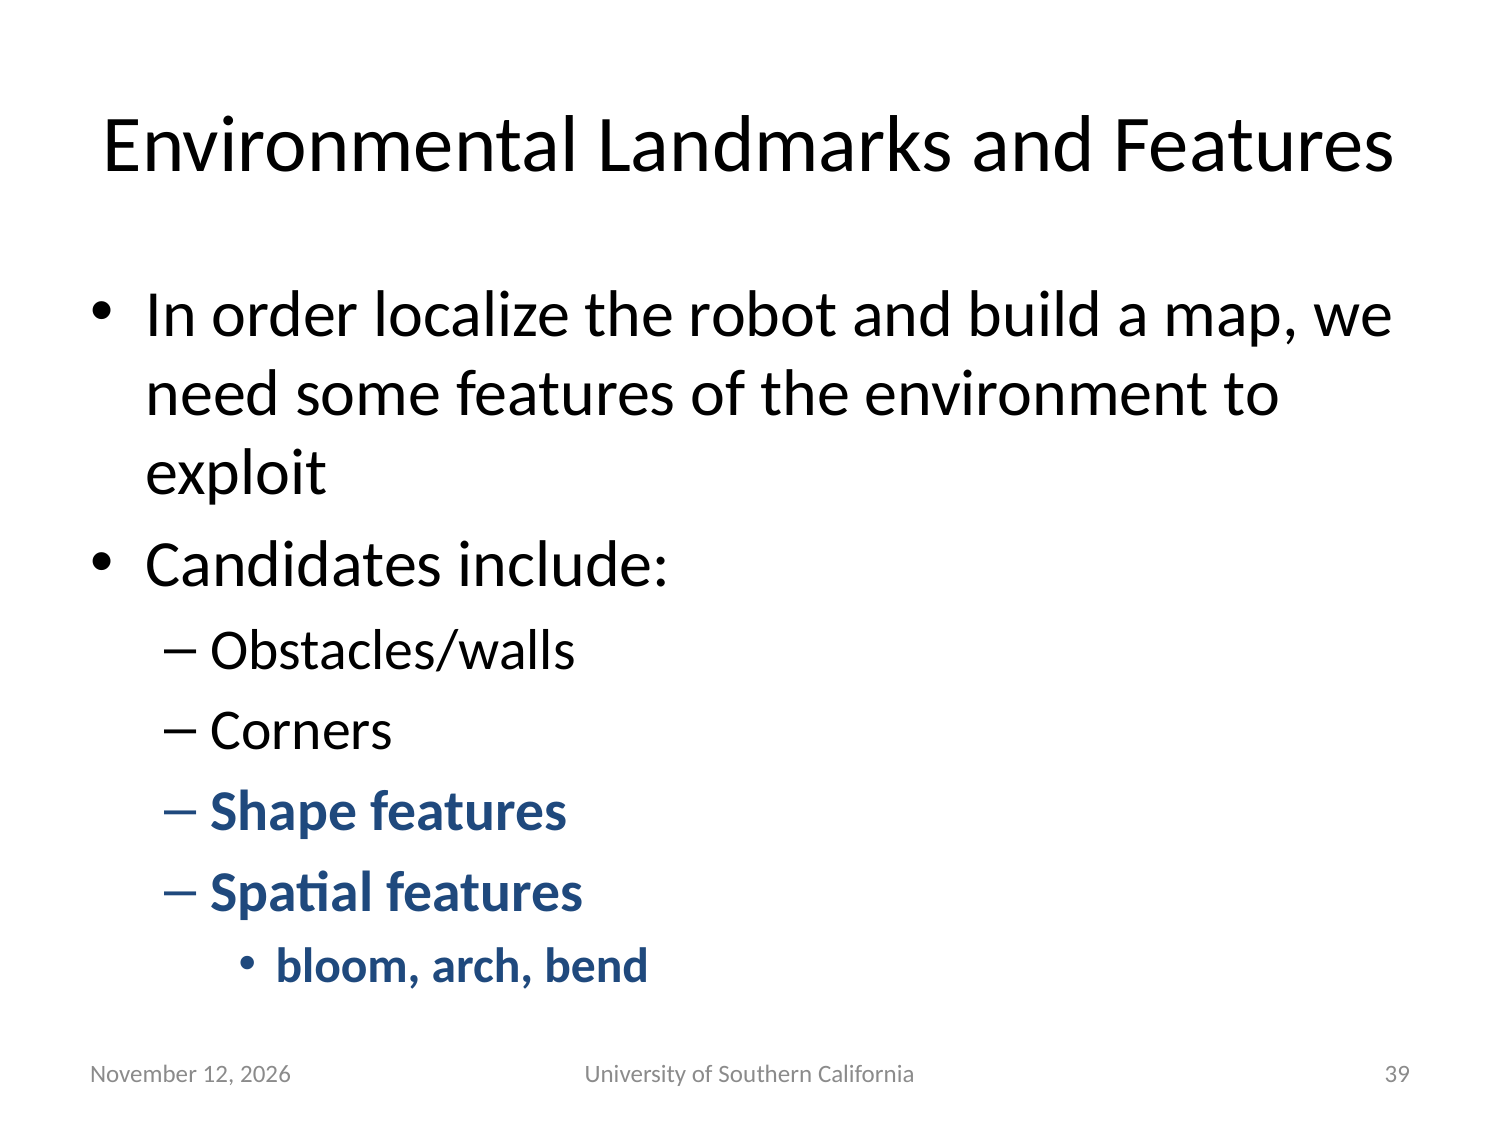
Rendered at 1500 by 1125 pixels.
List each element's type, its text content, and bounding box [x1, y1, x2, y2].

footer University of Southern California [512, 1042, 988, 1103]
title Environmental Landmarks and Features [75, 45, 1425, 233]
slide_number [75, 1042, 425, 1103]
slide_number 39 [1074, 1042, 1425, 1103]
list In order localize the robot and build a map, we need some features of the environment to exploit Candidates include: Obstacles/walls Corners Shape features Spatial features bloom, arch, bend [75, 262, 1425, 1005]
